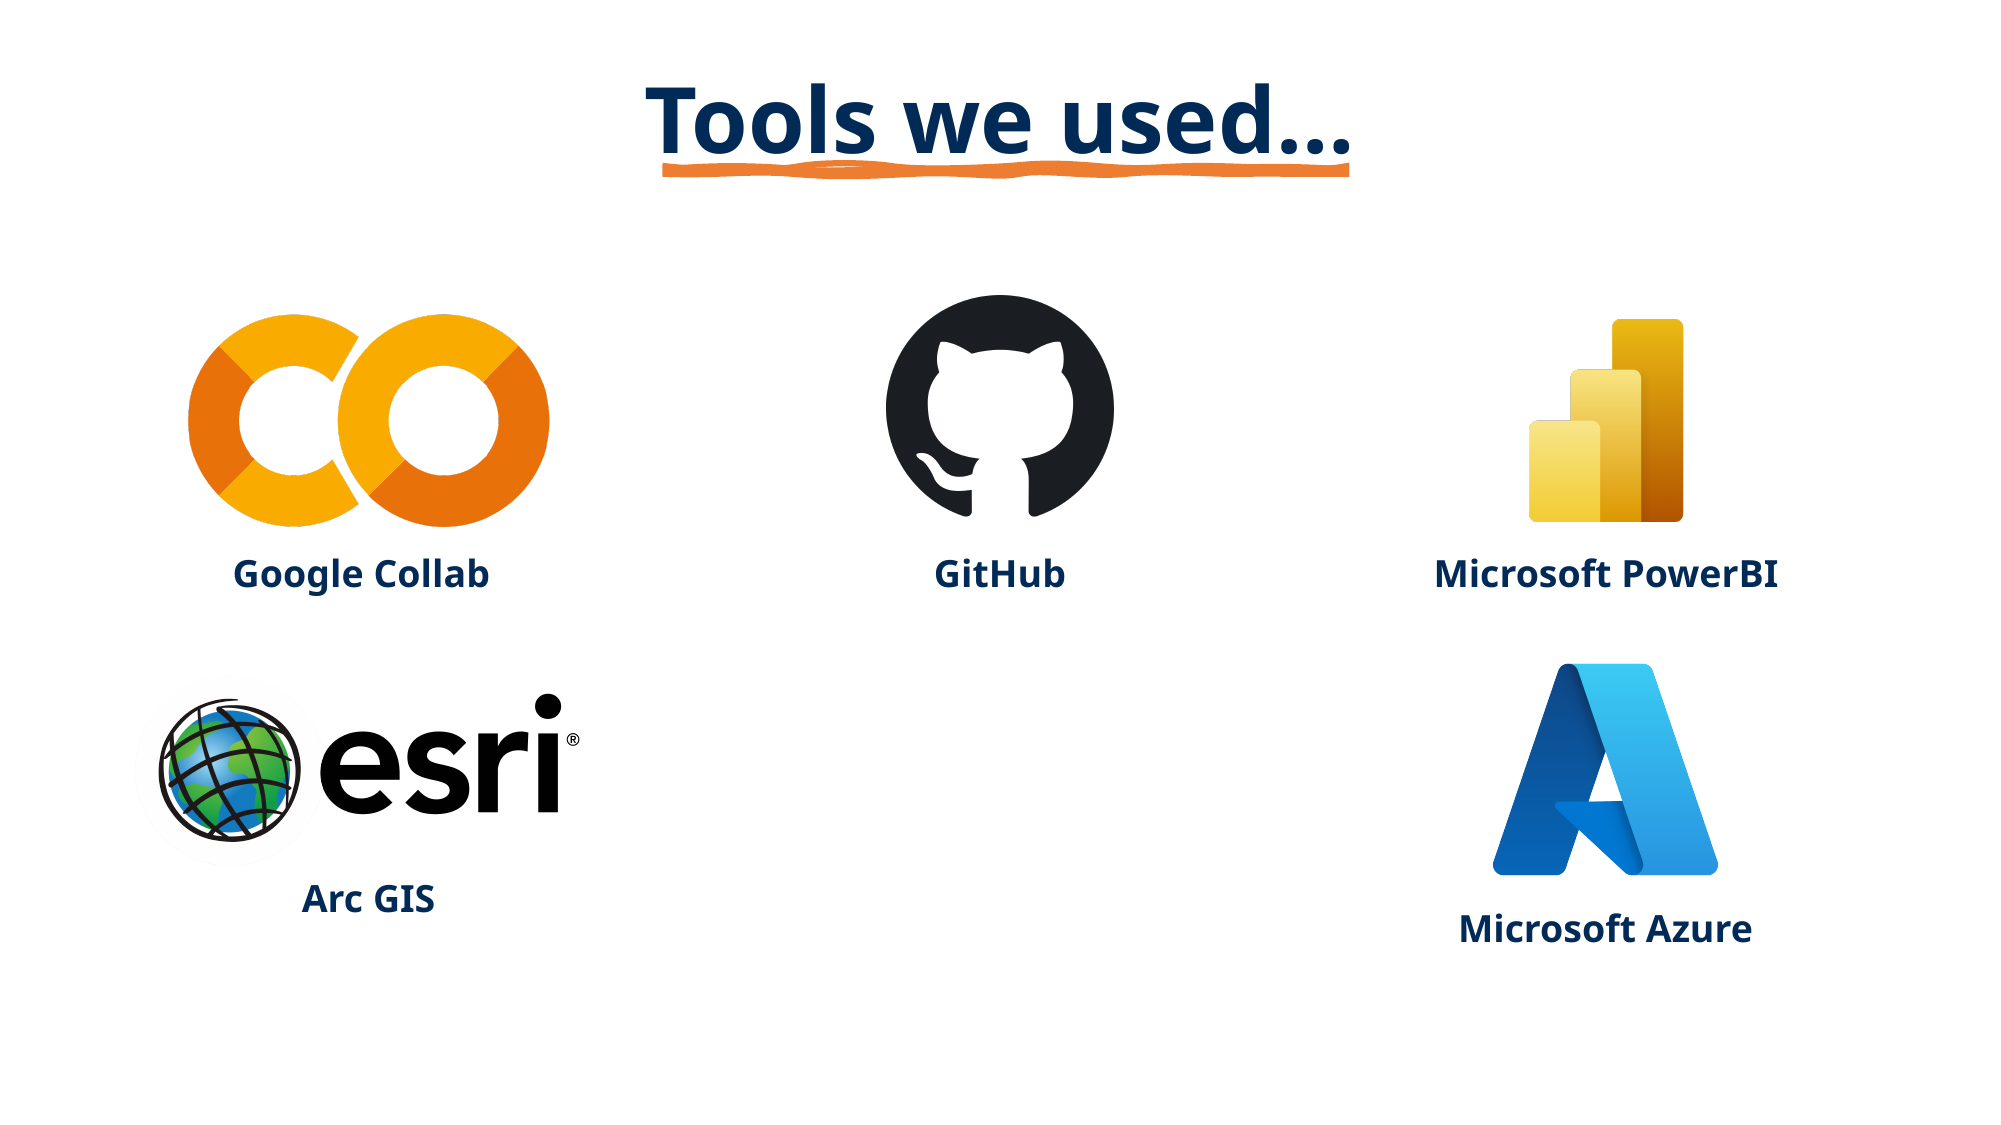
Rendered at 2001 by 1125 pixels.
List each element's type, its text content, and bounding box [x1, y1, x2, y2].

picture [1416, 663, 1795, 876]
text_box [664, 162, 1348, 178]
text_box Arc GIS [217, 868, 520, 927]
picture [71, 237, 666, 604]
text_box GitHub [810, 542, 1190, 603]
text_box Microsoft PowerBI [1416, 542, 1795, 603]
text_box Tools we used… [0, 0, 2000, 180]
picture [129, 671, 608, 868]
text_box Microsoft Azure [1416, 897, 1795, 958]
picture [1504, 319, 1708, 522]
picture [886, 295, 1114, 522]
